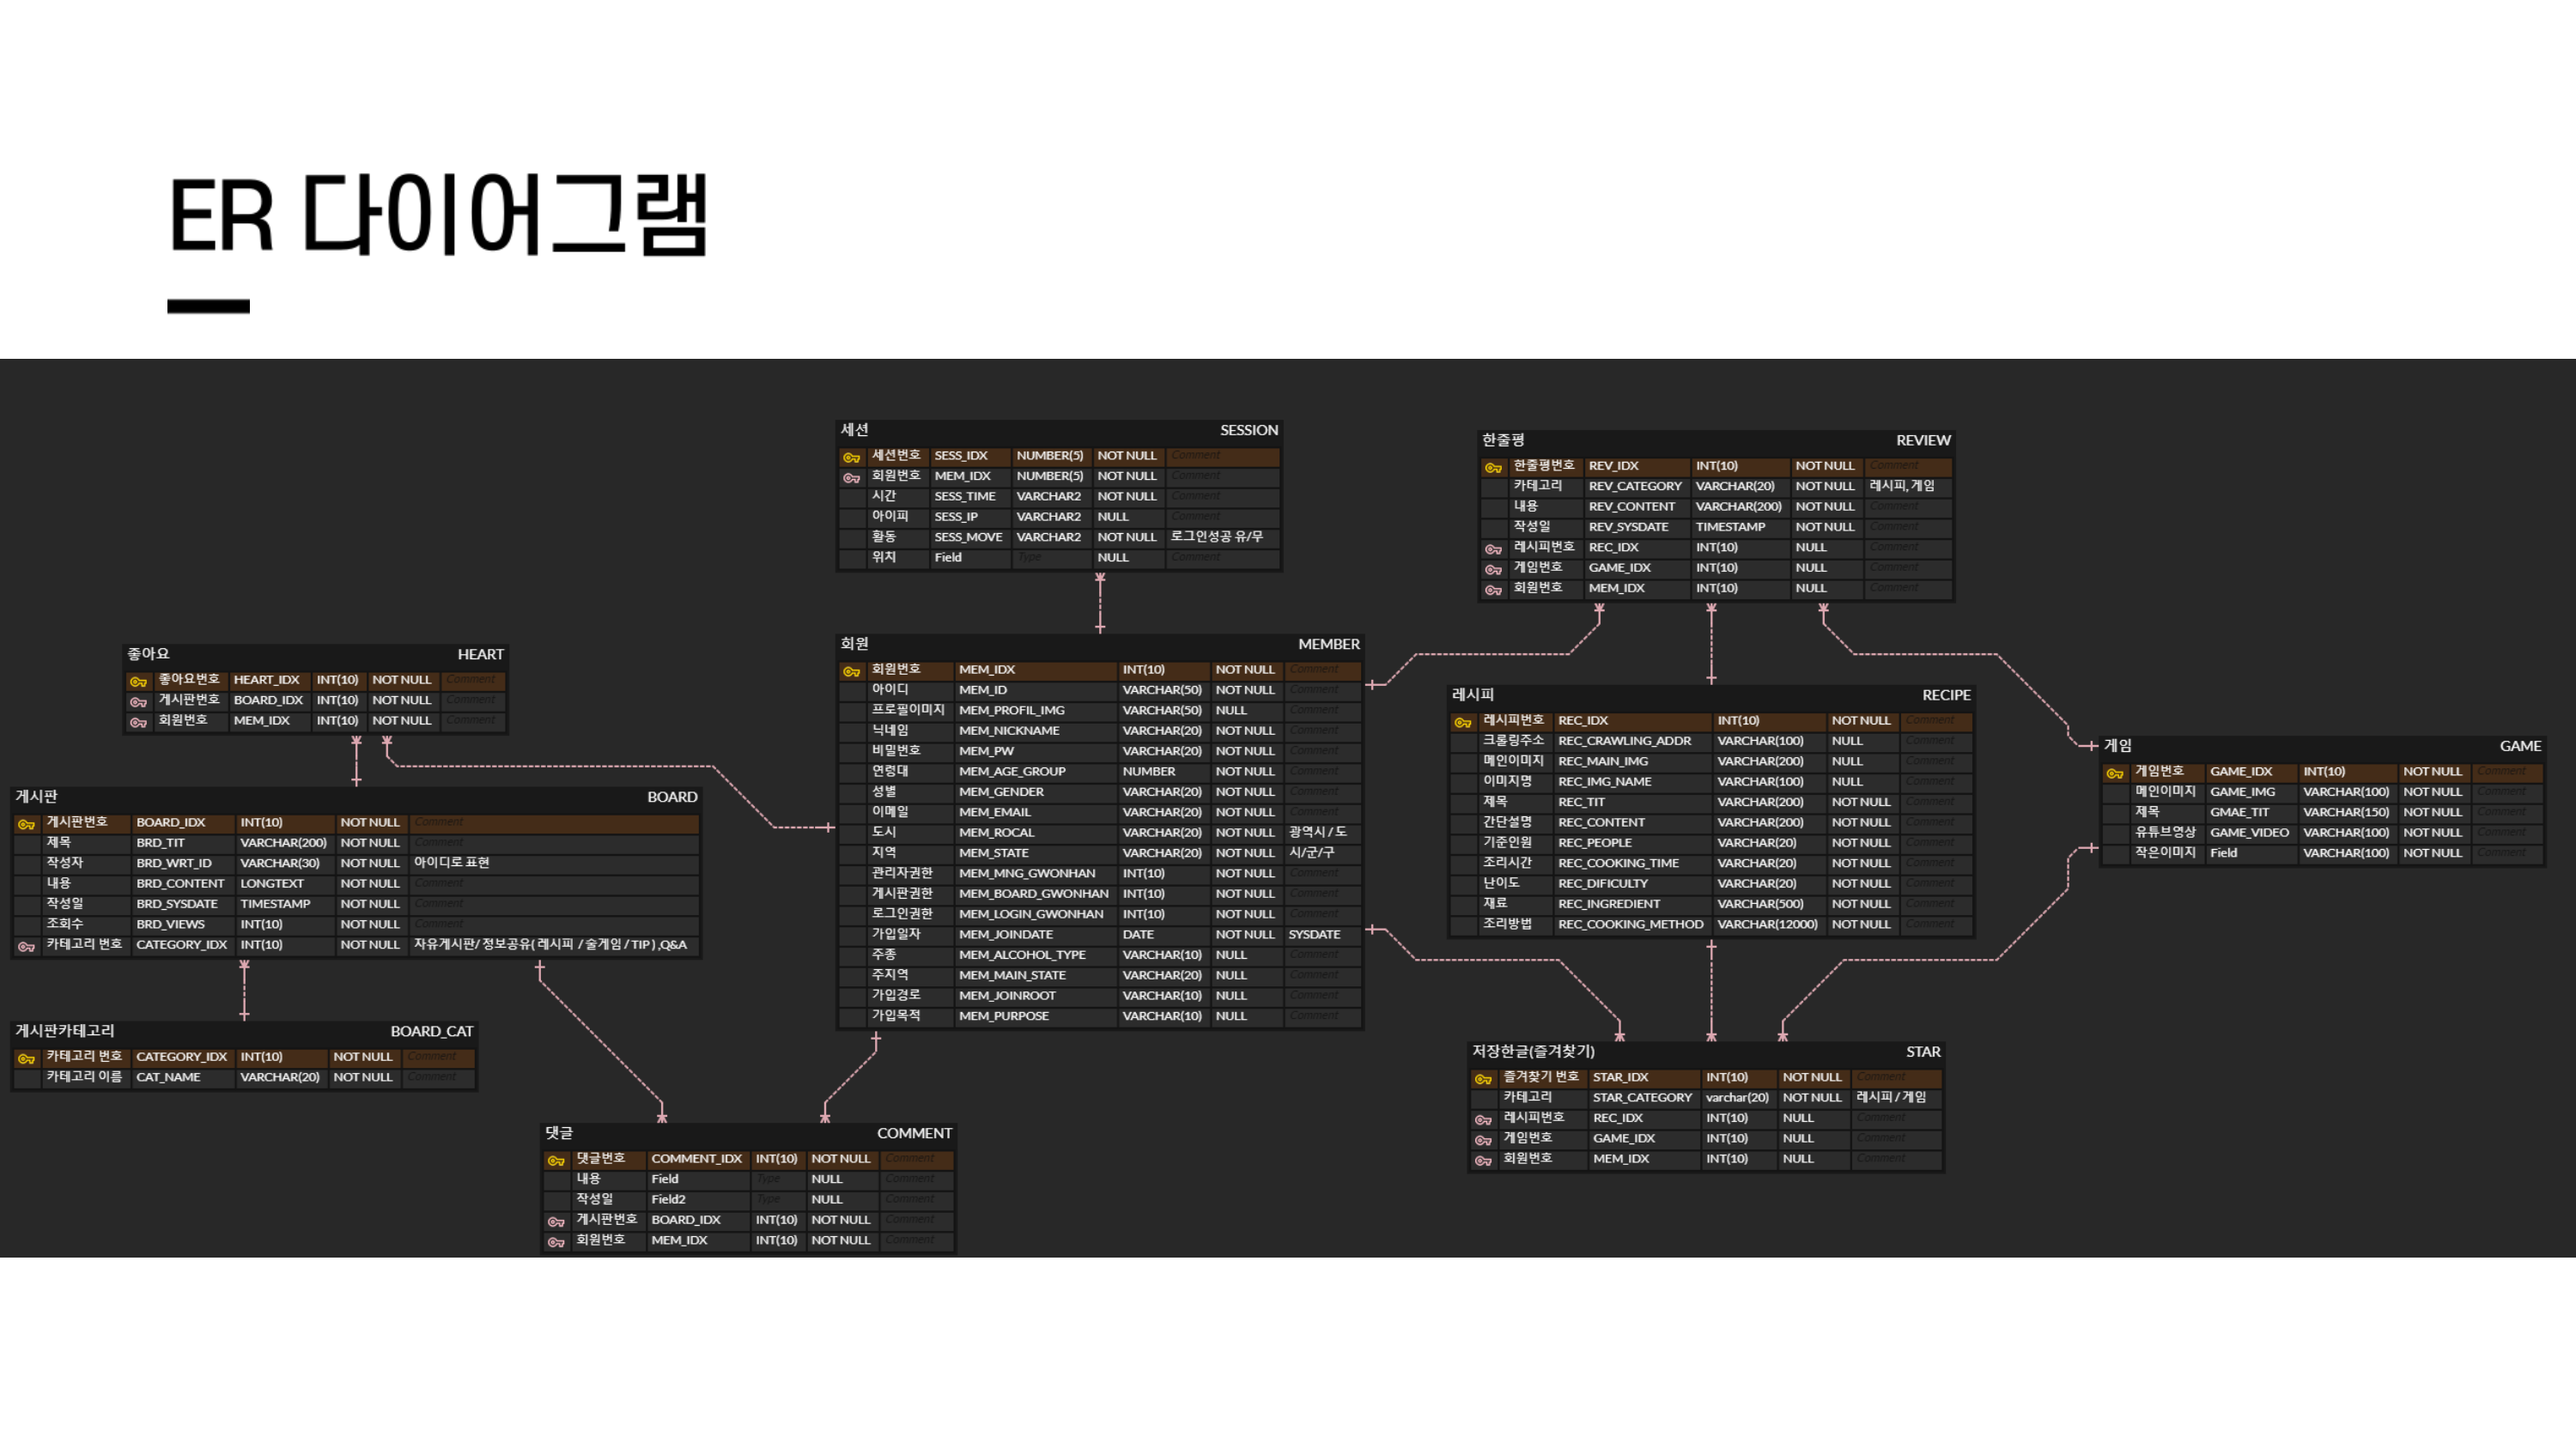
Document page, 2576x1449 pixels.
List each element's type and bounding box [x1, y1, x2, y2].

text_box [167, 279, 250, 334]
picture [0, 359, 2576, 1258]
picture [154, 137, 756, 298]
